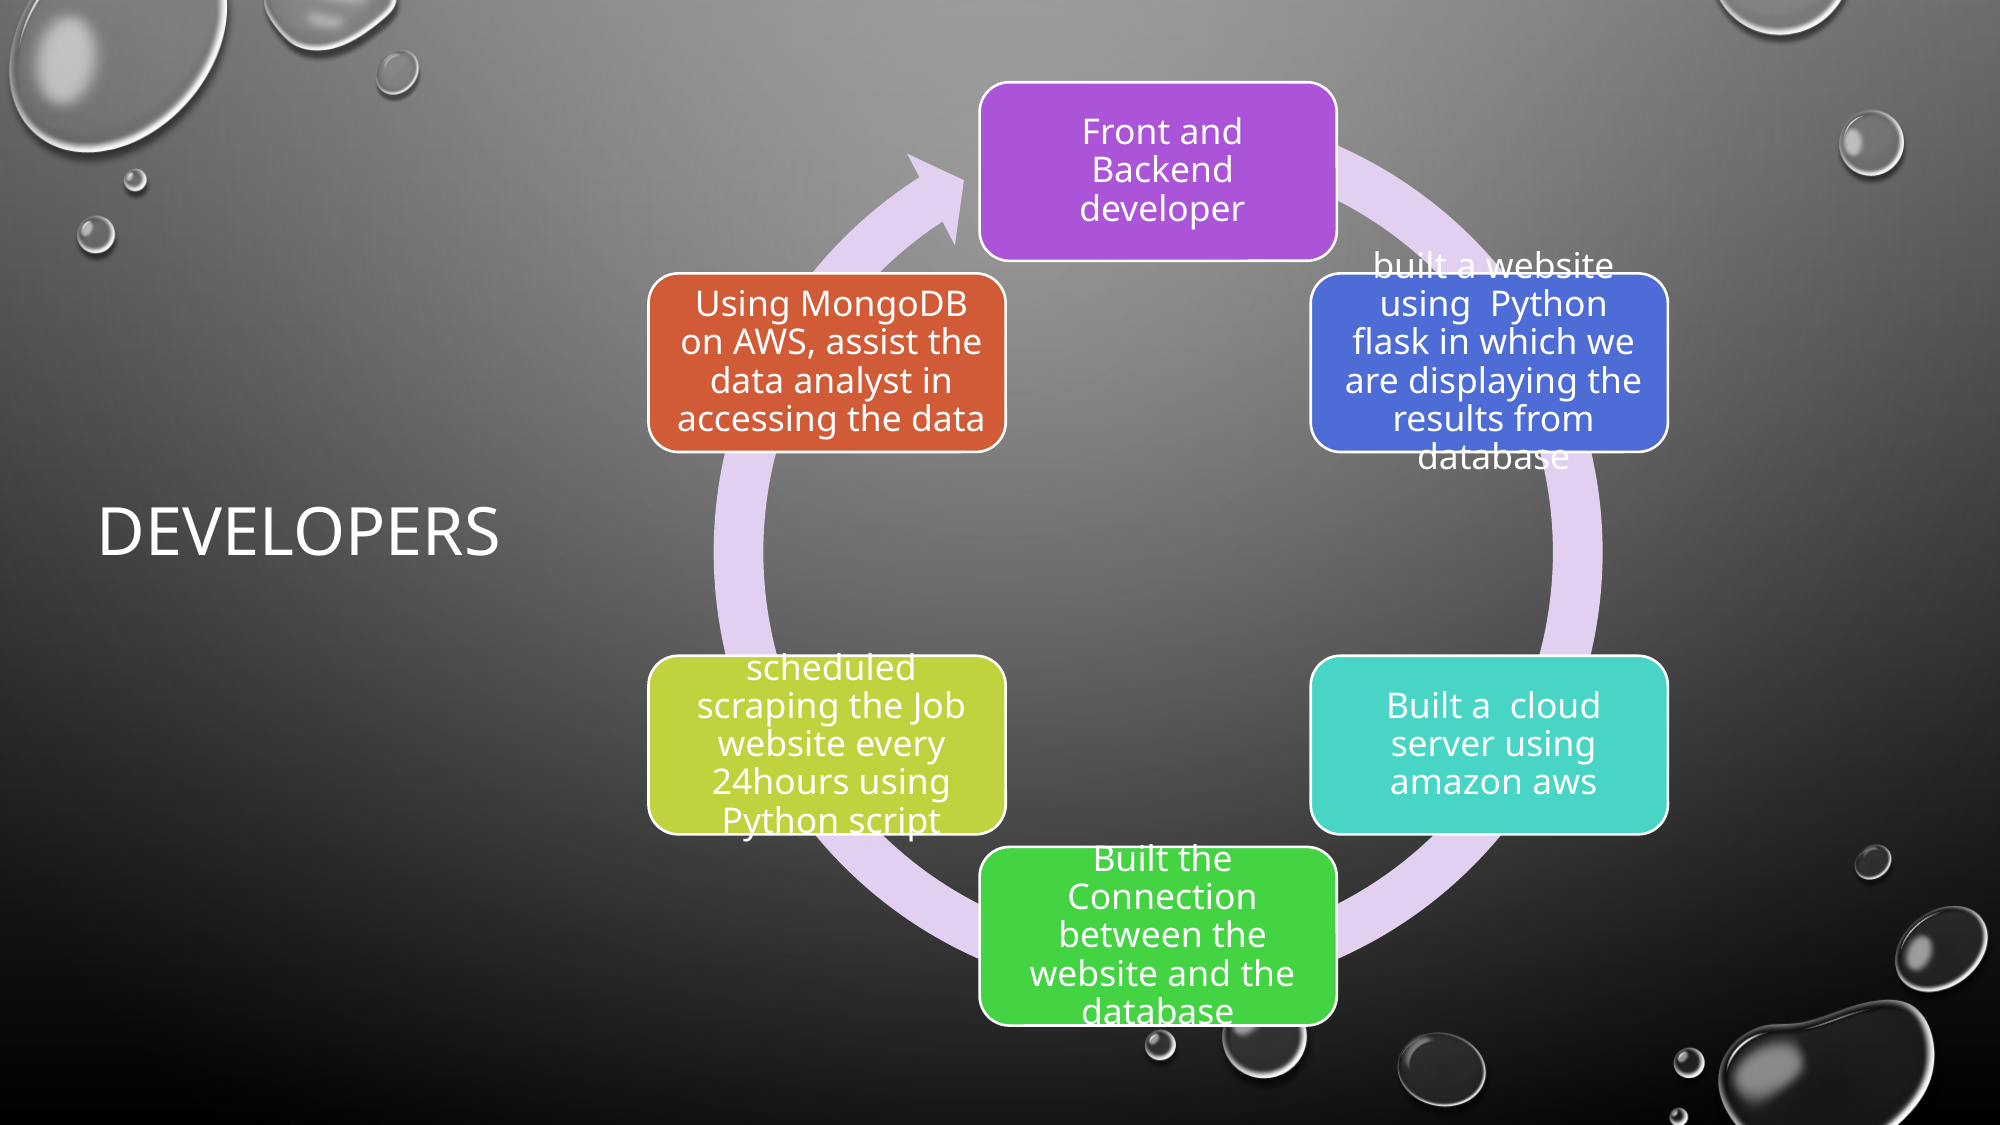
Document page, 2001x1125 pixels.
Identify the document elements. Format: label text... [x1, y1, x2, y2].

picture [0, 0, 2000, 1125]
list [523, 81, 1793, 1026]
title Developers [81, 428, 522, 1033]
